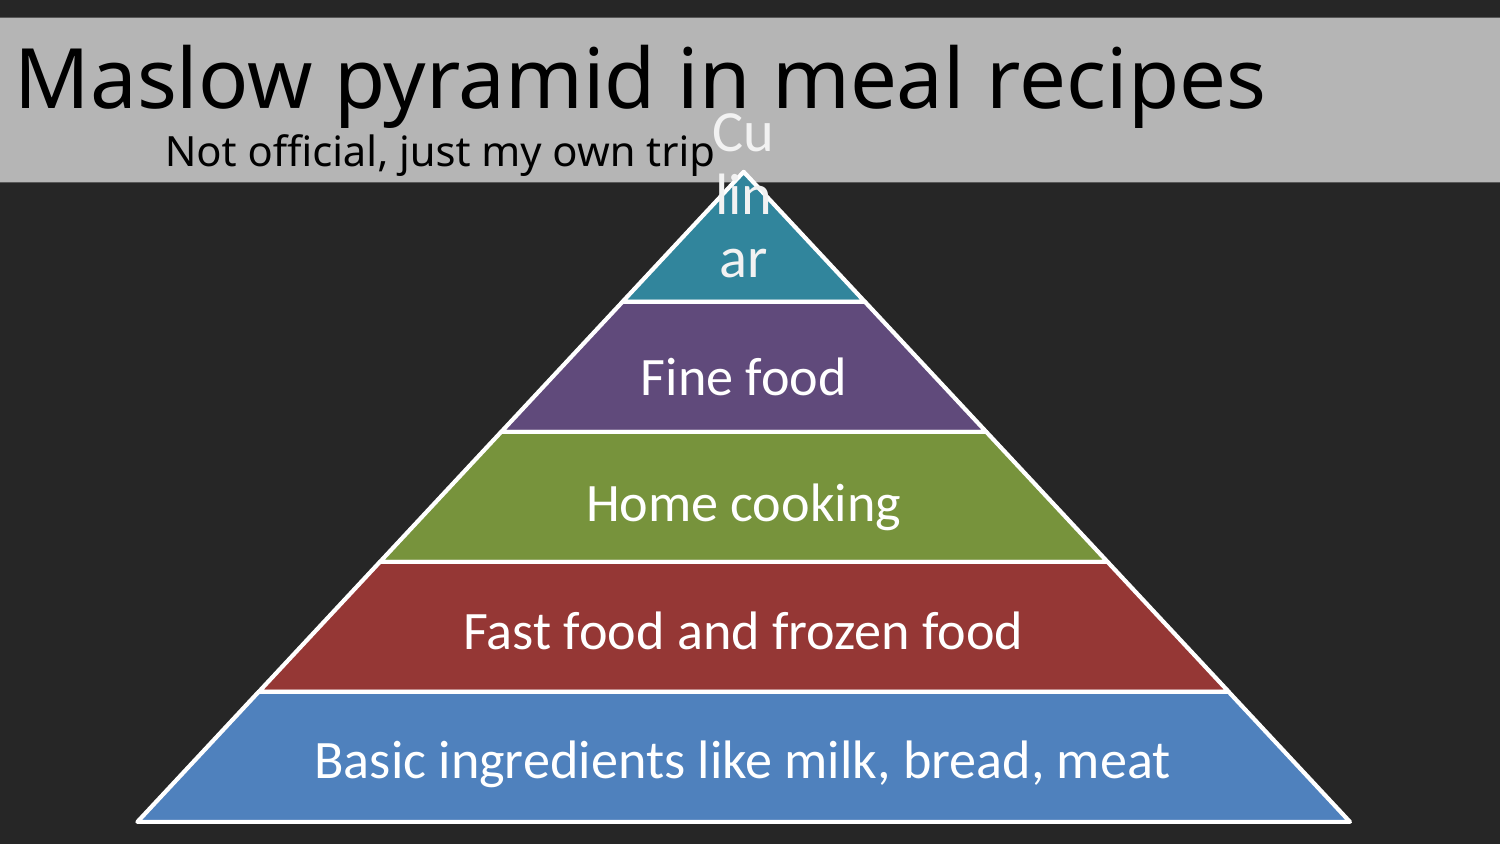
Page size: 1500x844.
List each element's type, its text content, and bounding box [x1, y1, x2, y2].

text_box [137, 171, 1351, 823]
text_box Maslow pyramid in meal recipes Not official, just my own trip [0, 17, 1500, 183]
